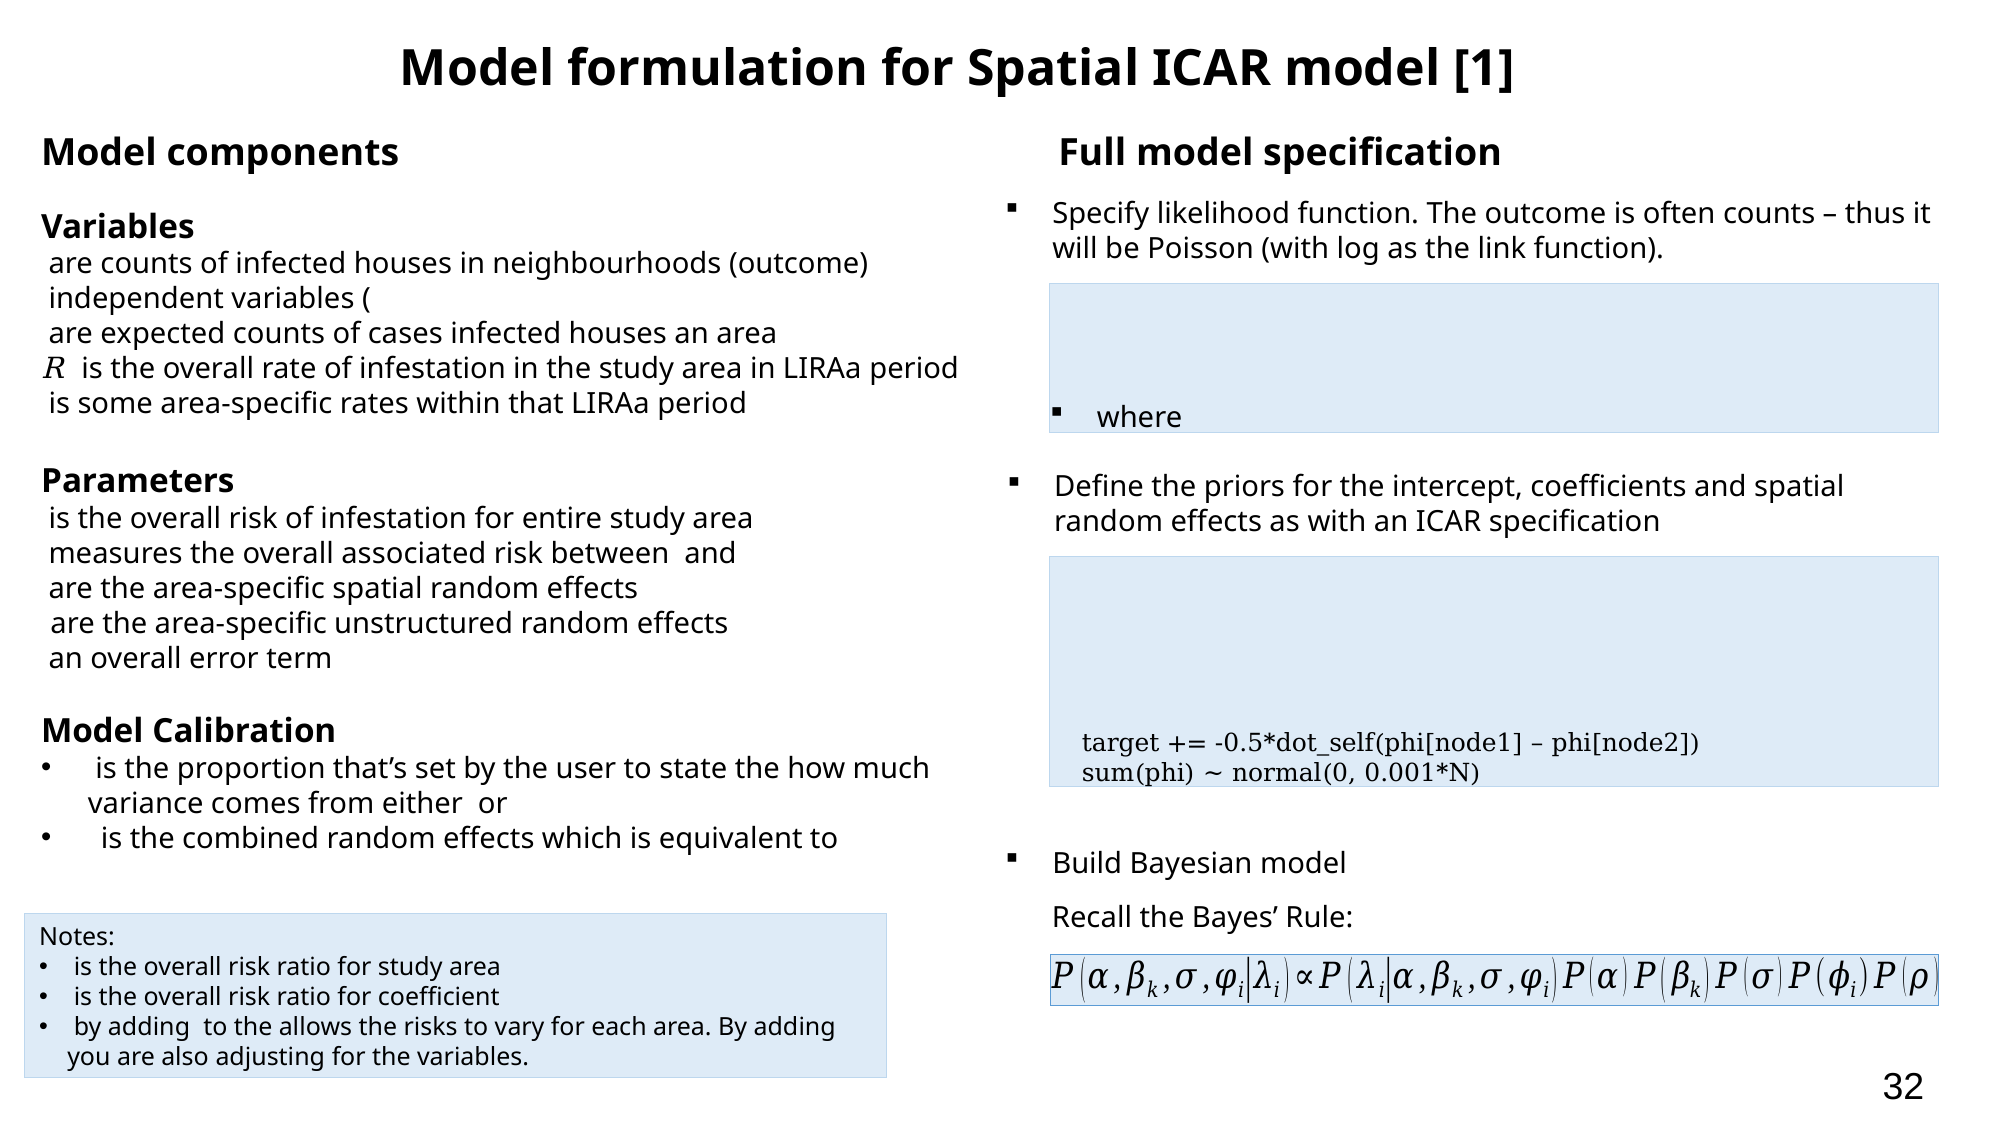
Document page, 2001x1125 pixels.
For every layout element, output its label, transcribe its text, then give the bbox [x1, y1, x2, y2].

text_box Define the priors for the intercept, coefficients and spatial random effects as with an ICAR specification [992, 460, 1974, 545]
text_box Model components [26, 120, 676, 181]
text_box Full model specification [1043, 120, 1693, 181]
text_box Specify likelihood function. The outcome is often counts – thus it will be Poisson (with log as the link function). [990, 187, 1972, 272]
text_box Model formulation for Spatial ICAR model [1] [96, 28, 1819, 103]
text_box Build Bayesian model [990, 837, 1930, 887]
text_box 32 [1867, 1054, 1957, 1079]
